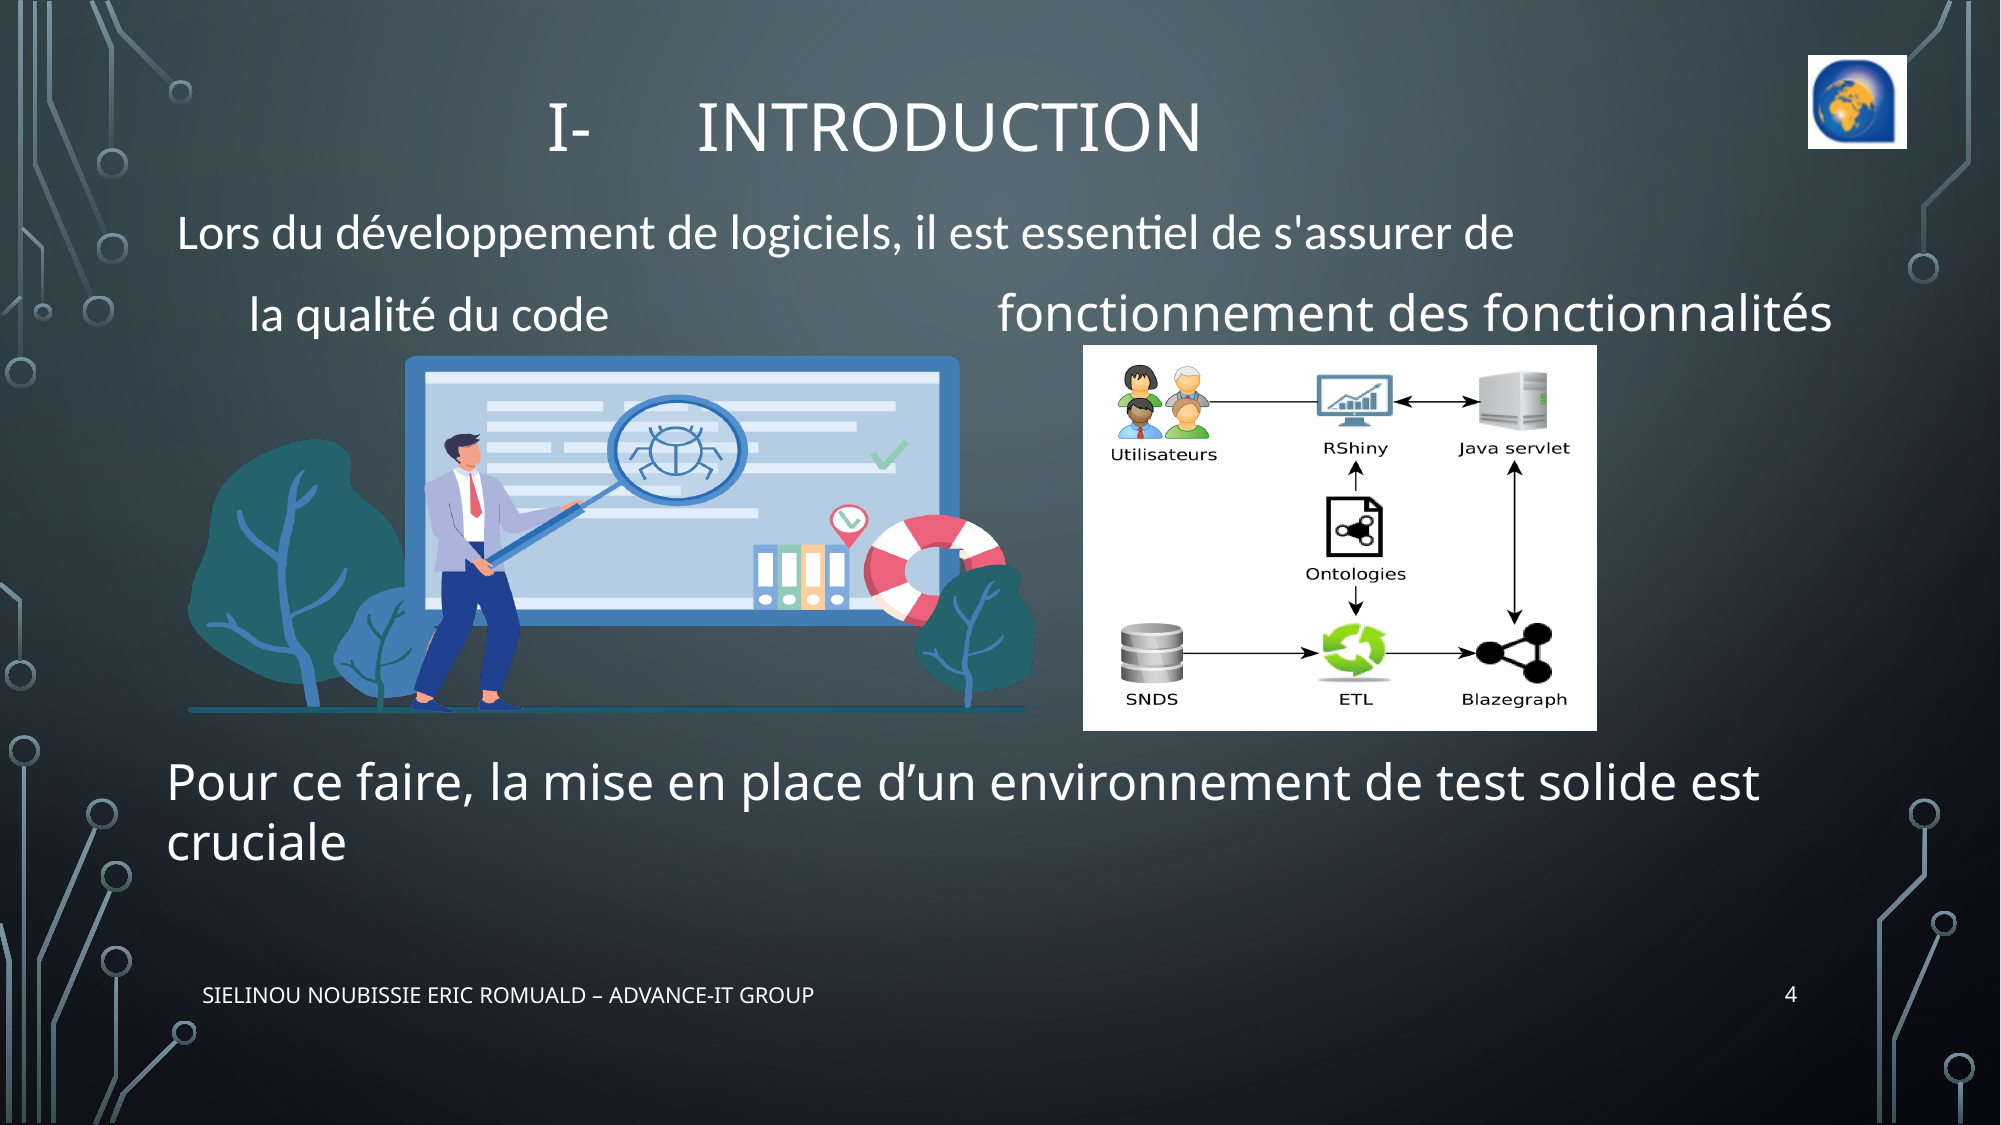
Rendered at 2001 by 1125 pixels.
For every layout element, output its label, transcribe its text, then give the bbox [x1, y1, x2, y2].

slide_number 4 [1685, 965, 1813, 1025]
list Lors du développement de logiciels, il est essentiel de s'assurer de [124, 187, 1751, 322]
text_box fonctionnement des fonctionnalités [982, 273, 1849, 349]
picture [1808, 55, 1907, 149]
footer SIELINOU NOUBISSIE ERIC ROMUALD – Advance-it group [187, 965, 1211, 1025]
text_box la qualité du code [234, 273, 625, 349]
picture [1083, 345, 1597, 732]
title I- INTRODUCTION [66, 65, 1686, 194]
picture [186, 355, 1036, 713]
text_box Pour ce faire, la mise en place d’un environnement de test solide est cruciale [151, 743, 1849, 879]
